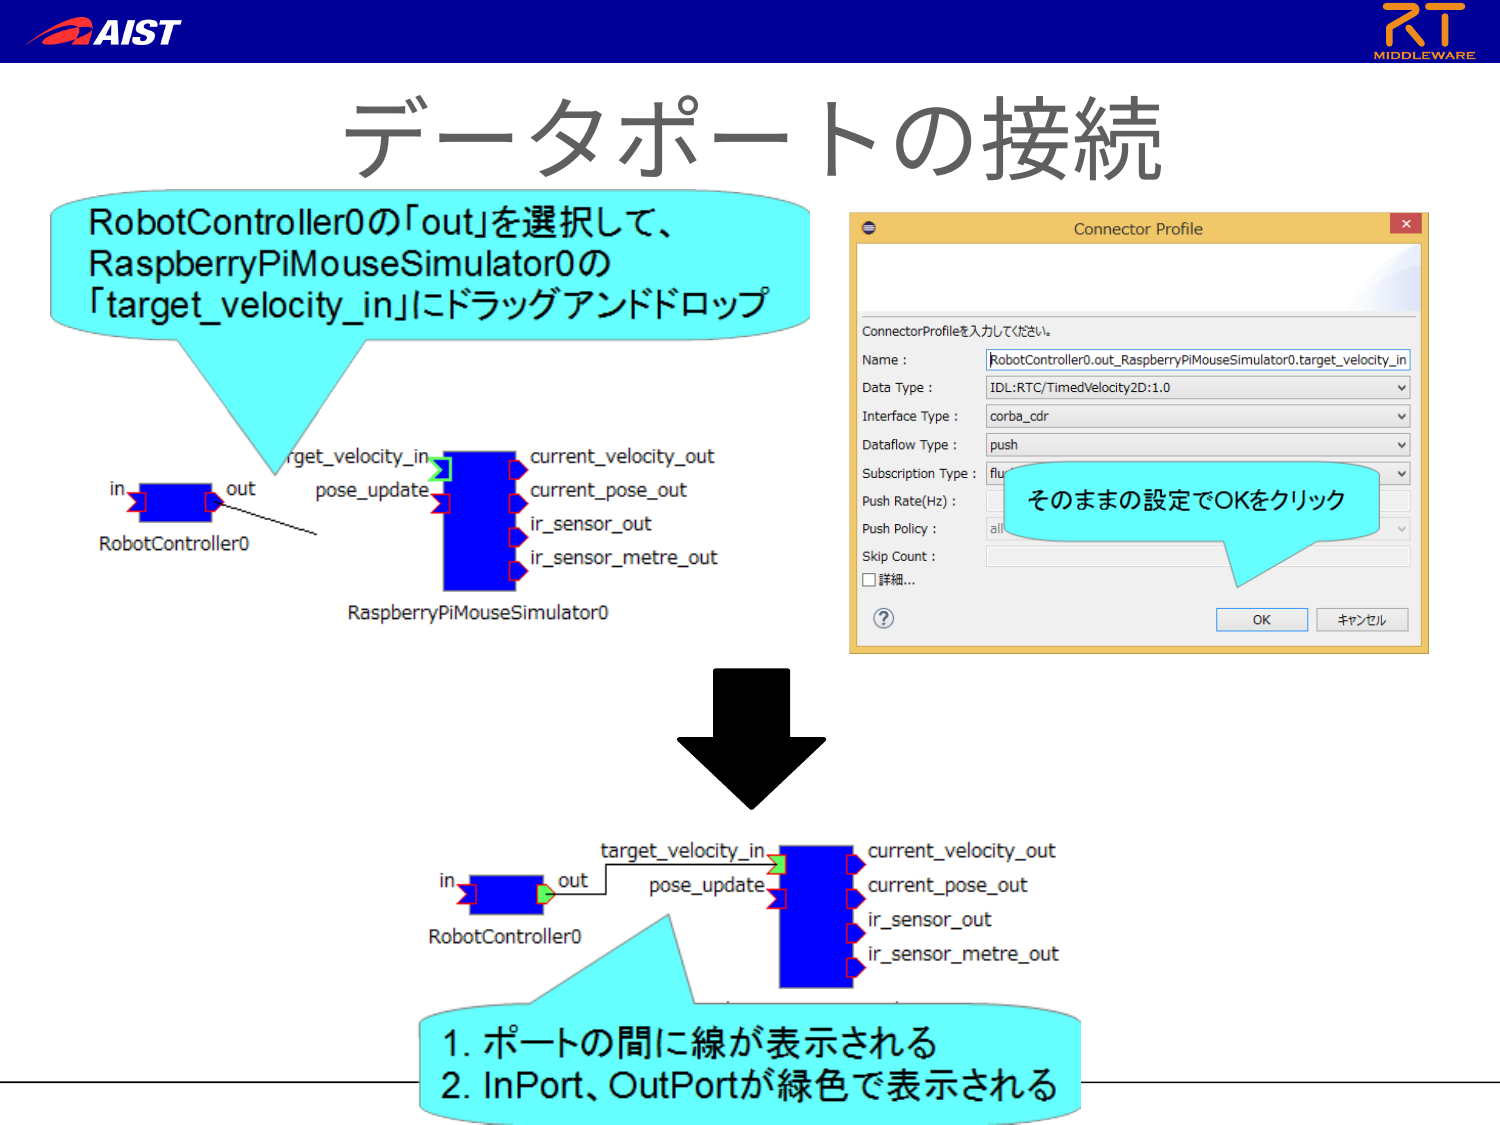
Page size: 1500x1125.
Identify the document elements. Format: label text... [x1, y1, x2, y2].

picture [413, 814, 1082, 1125]
text_box [676, 673, 827, 810]
picture [0, 0, 1500, 63]
picture [849, 211, 1429, 654]
title データポートの接続 [29, 66, 1474, 208]
picture [50, 189, 810, 665]
